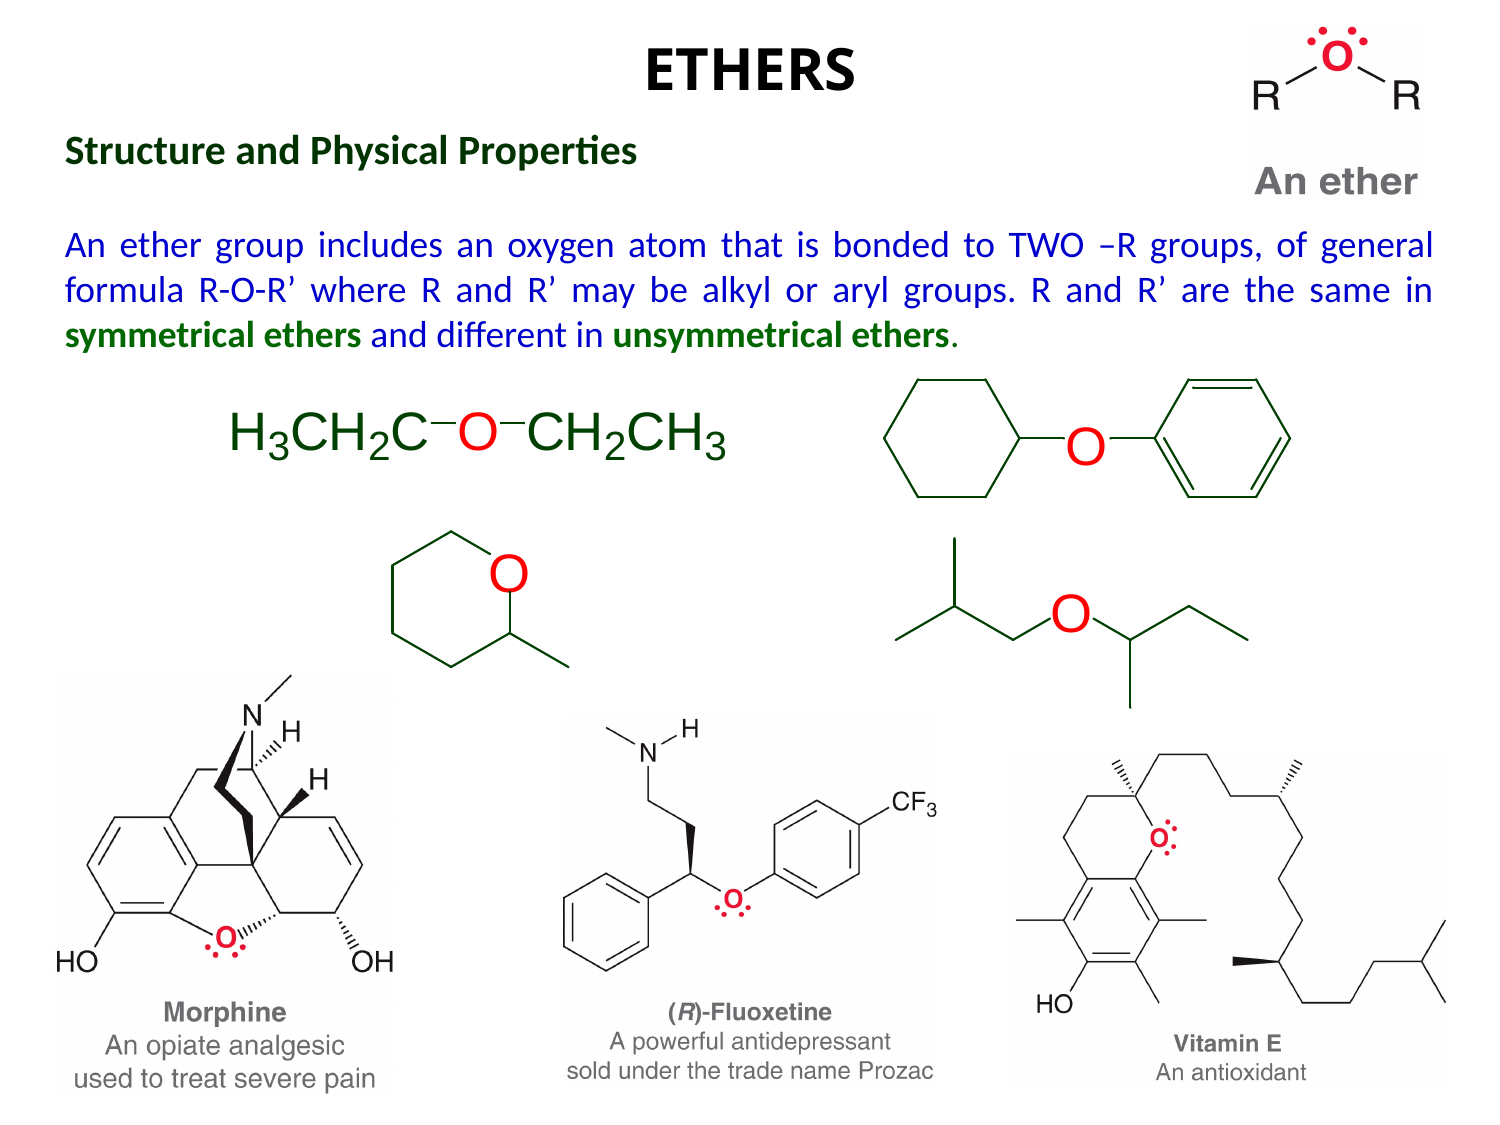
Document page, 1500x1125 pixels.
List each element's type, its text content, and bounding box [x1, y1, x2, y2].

picture [1249, 24, 1424, 201]
text_box ETHERS Structure and Physical Properties An ether group includes an oxygen atom that is bonded to TWO –R groups, of general formula R-O-R’ where R and R’ may be alkyl or aryl groups. R and R’ are the same in symmetrical ethers and different in unsymmetrical ethers. [50, 24, 1450, 363]
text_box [49, 374, 1451, 1098]
